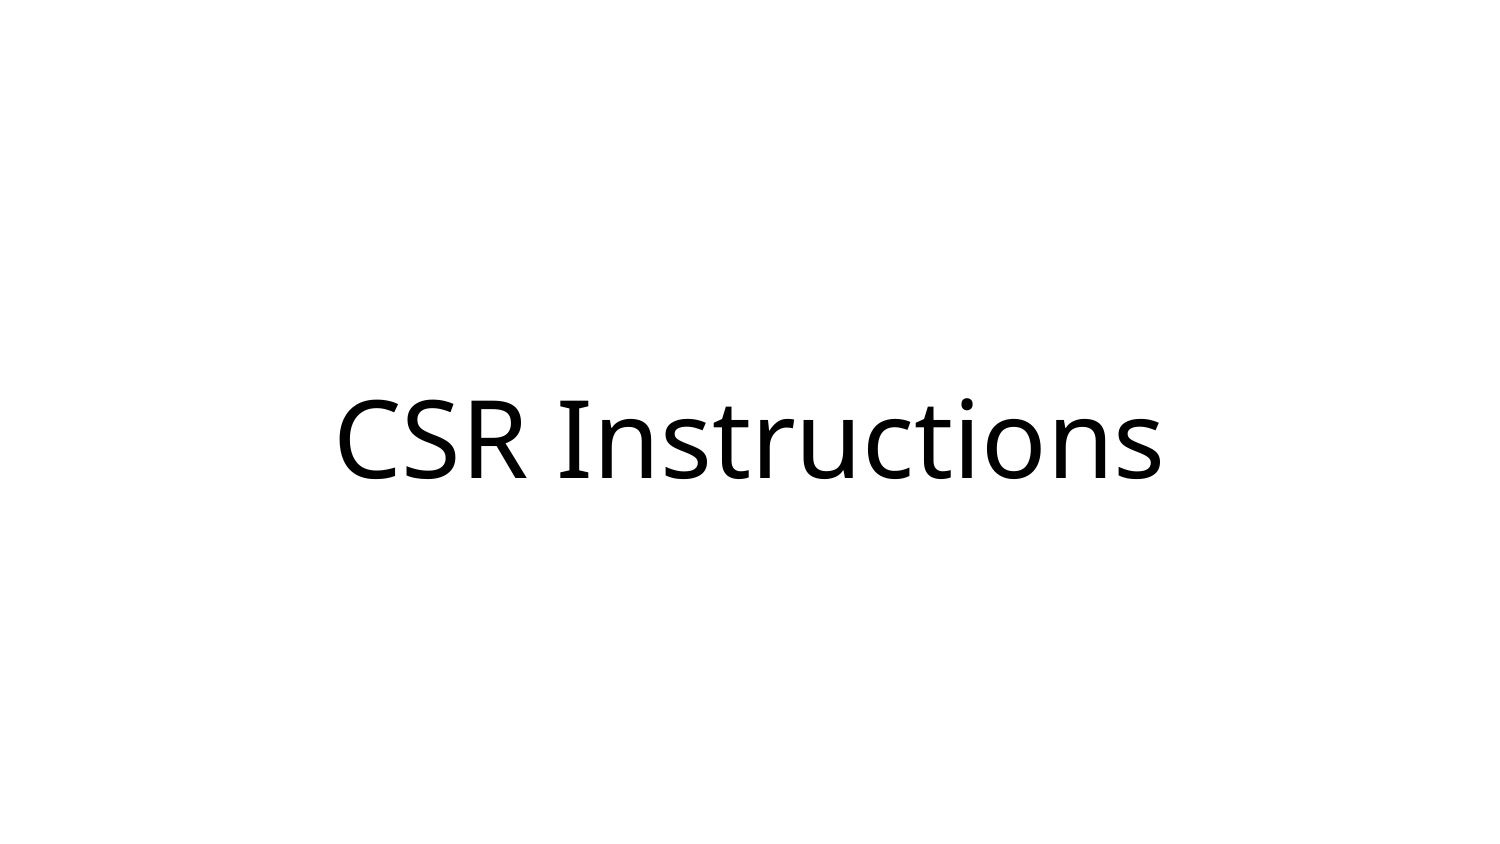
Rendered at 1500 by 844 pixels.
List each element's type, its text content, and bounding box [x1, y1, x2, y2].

title CSR Instructions [51, 178, 1449, 516]
